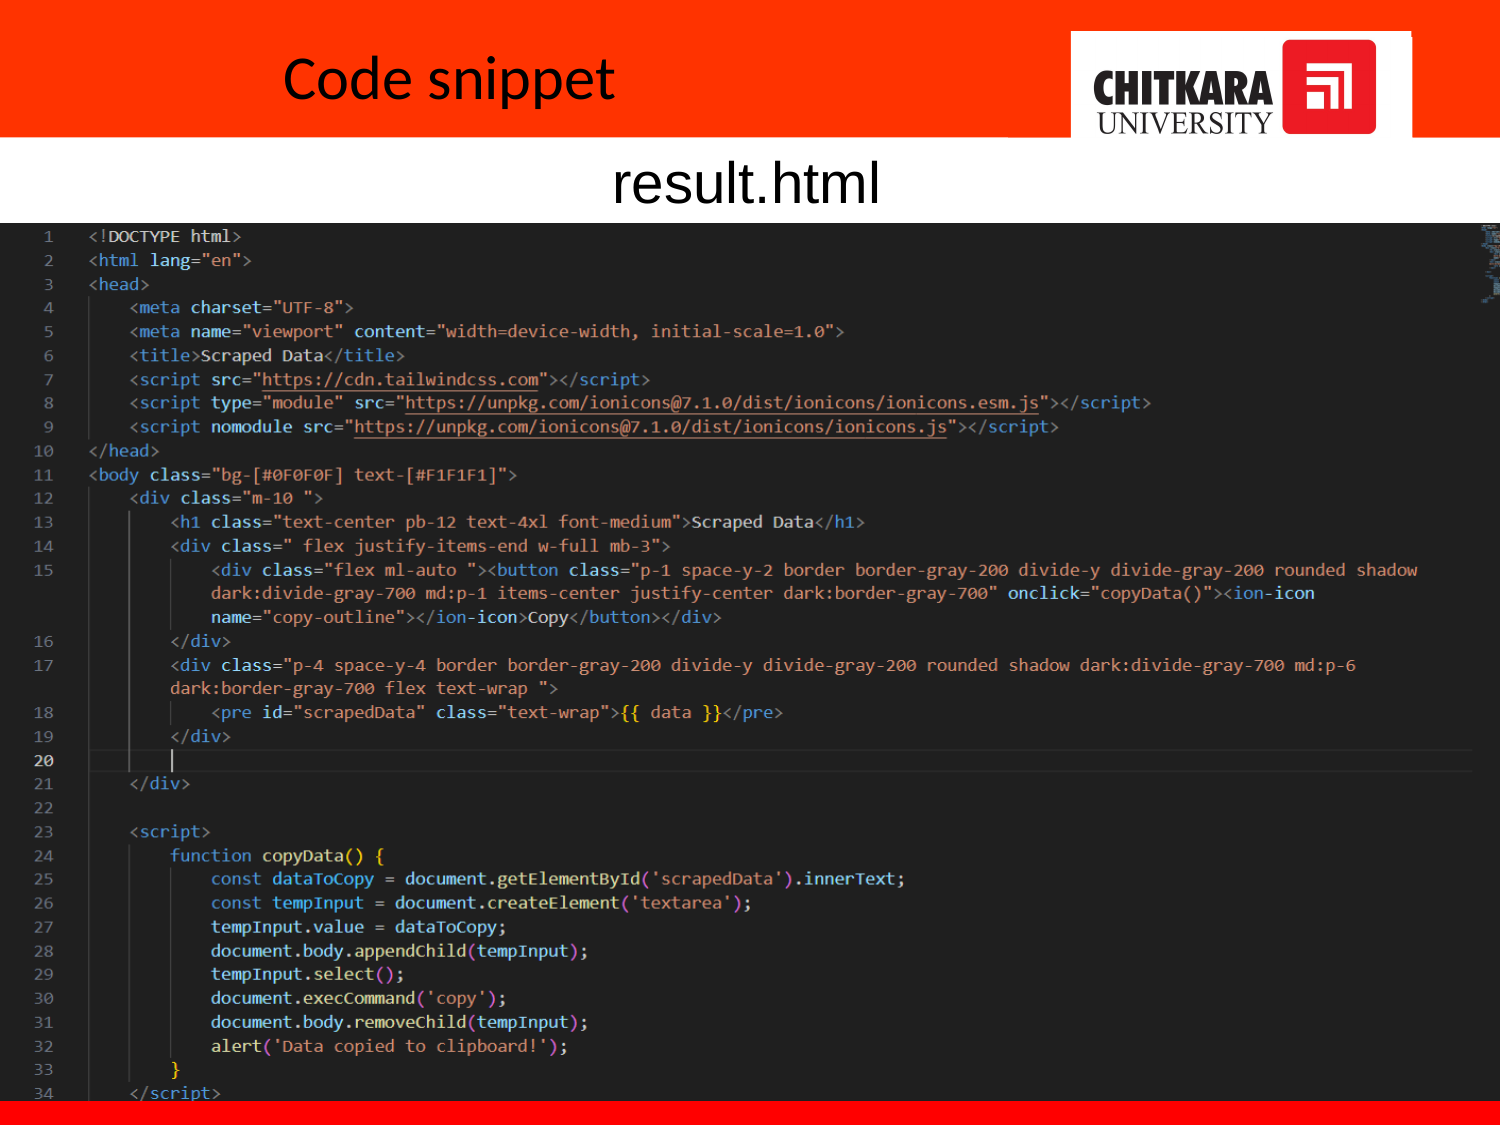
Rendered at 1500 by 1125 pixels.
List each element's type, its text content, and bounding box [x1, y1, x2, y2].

title Code snippet [0, 0, 900, 150]
text_box result.html [597, 137, 903, 221]
picture [1074, 37, 1391, 138]
picture [0, 222, 1500, 1102]
